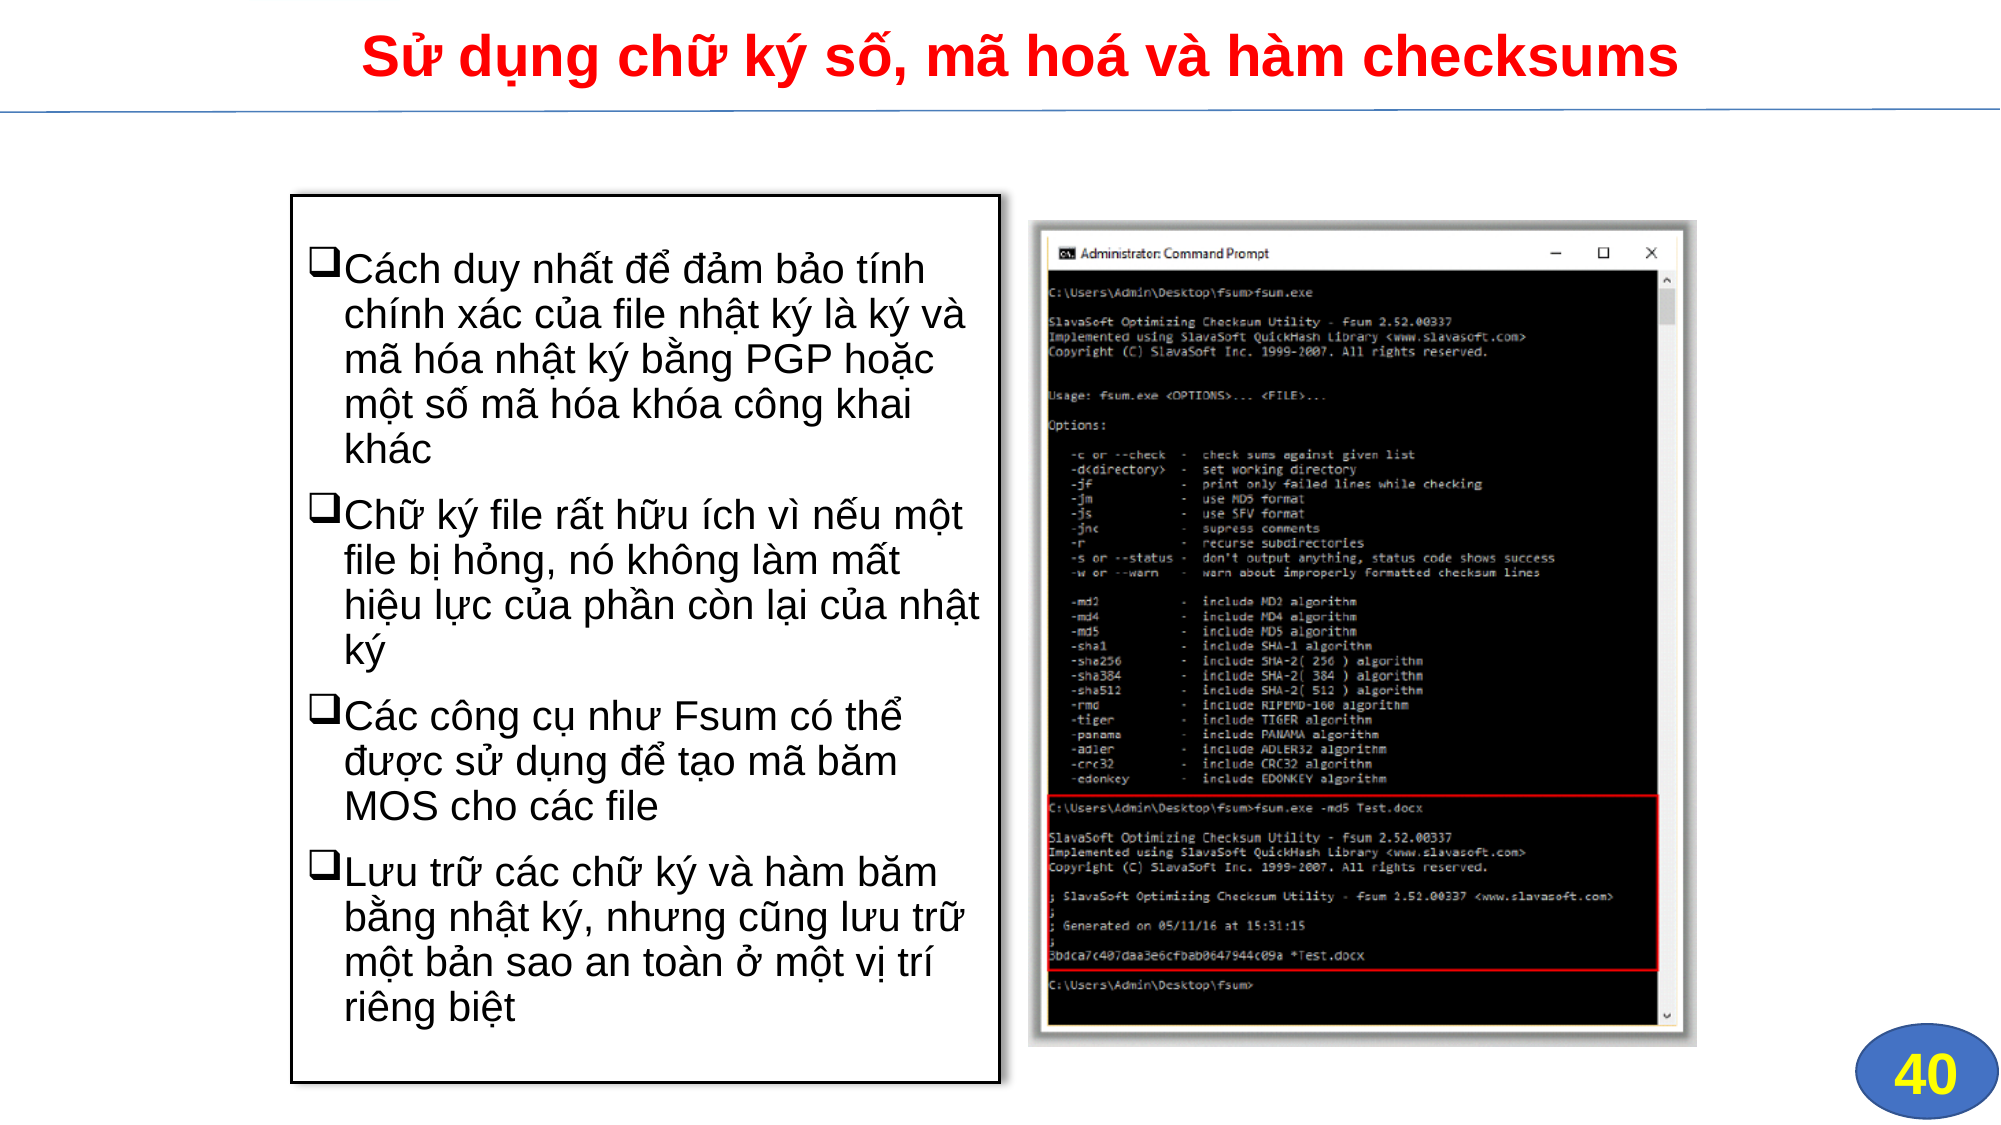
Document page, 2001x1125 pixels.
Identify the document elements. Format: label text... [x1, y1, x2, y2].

list Cách duy nhất để đảm bảo tính chính xác của file nhật ký là ký và mã hóa nhật ký bằng PGP hoặc một số mã hóa khóa công khai khác Chữ ký file rất hữu ích vì nếu một file bị hỏng, nó không làm mất hiệu lực của phần còn lại của nhật ký Các công cụ như Fsum có thể được sử dụng để tạo mã băm MOS cho các file Lưu trữ các chữ ký và hàm băm bằng nhật ký, nhưng cũng lưu trữ một bản sao an toàn ở một vị trí riêng biệt [290, 195, 1001, 1083]
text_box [0, 109, 2000, 113]
picture [1028, 220, 1697, 1047]
title Sử dụng chữ ký số, mã hoá và hàm checksums [346, 0, 1813, 109]
text_box 40 [1855, 1023, 1999, 1120]
